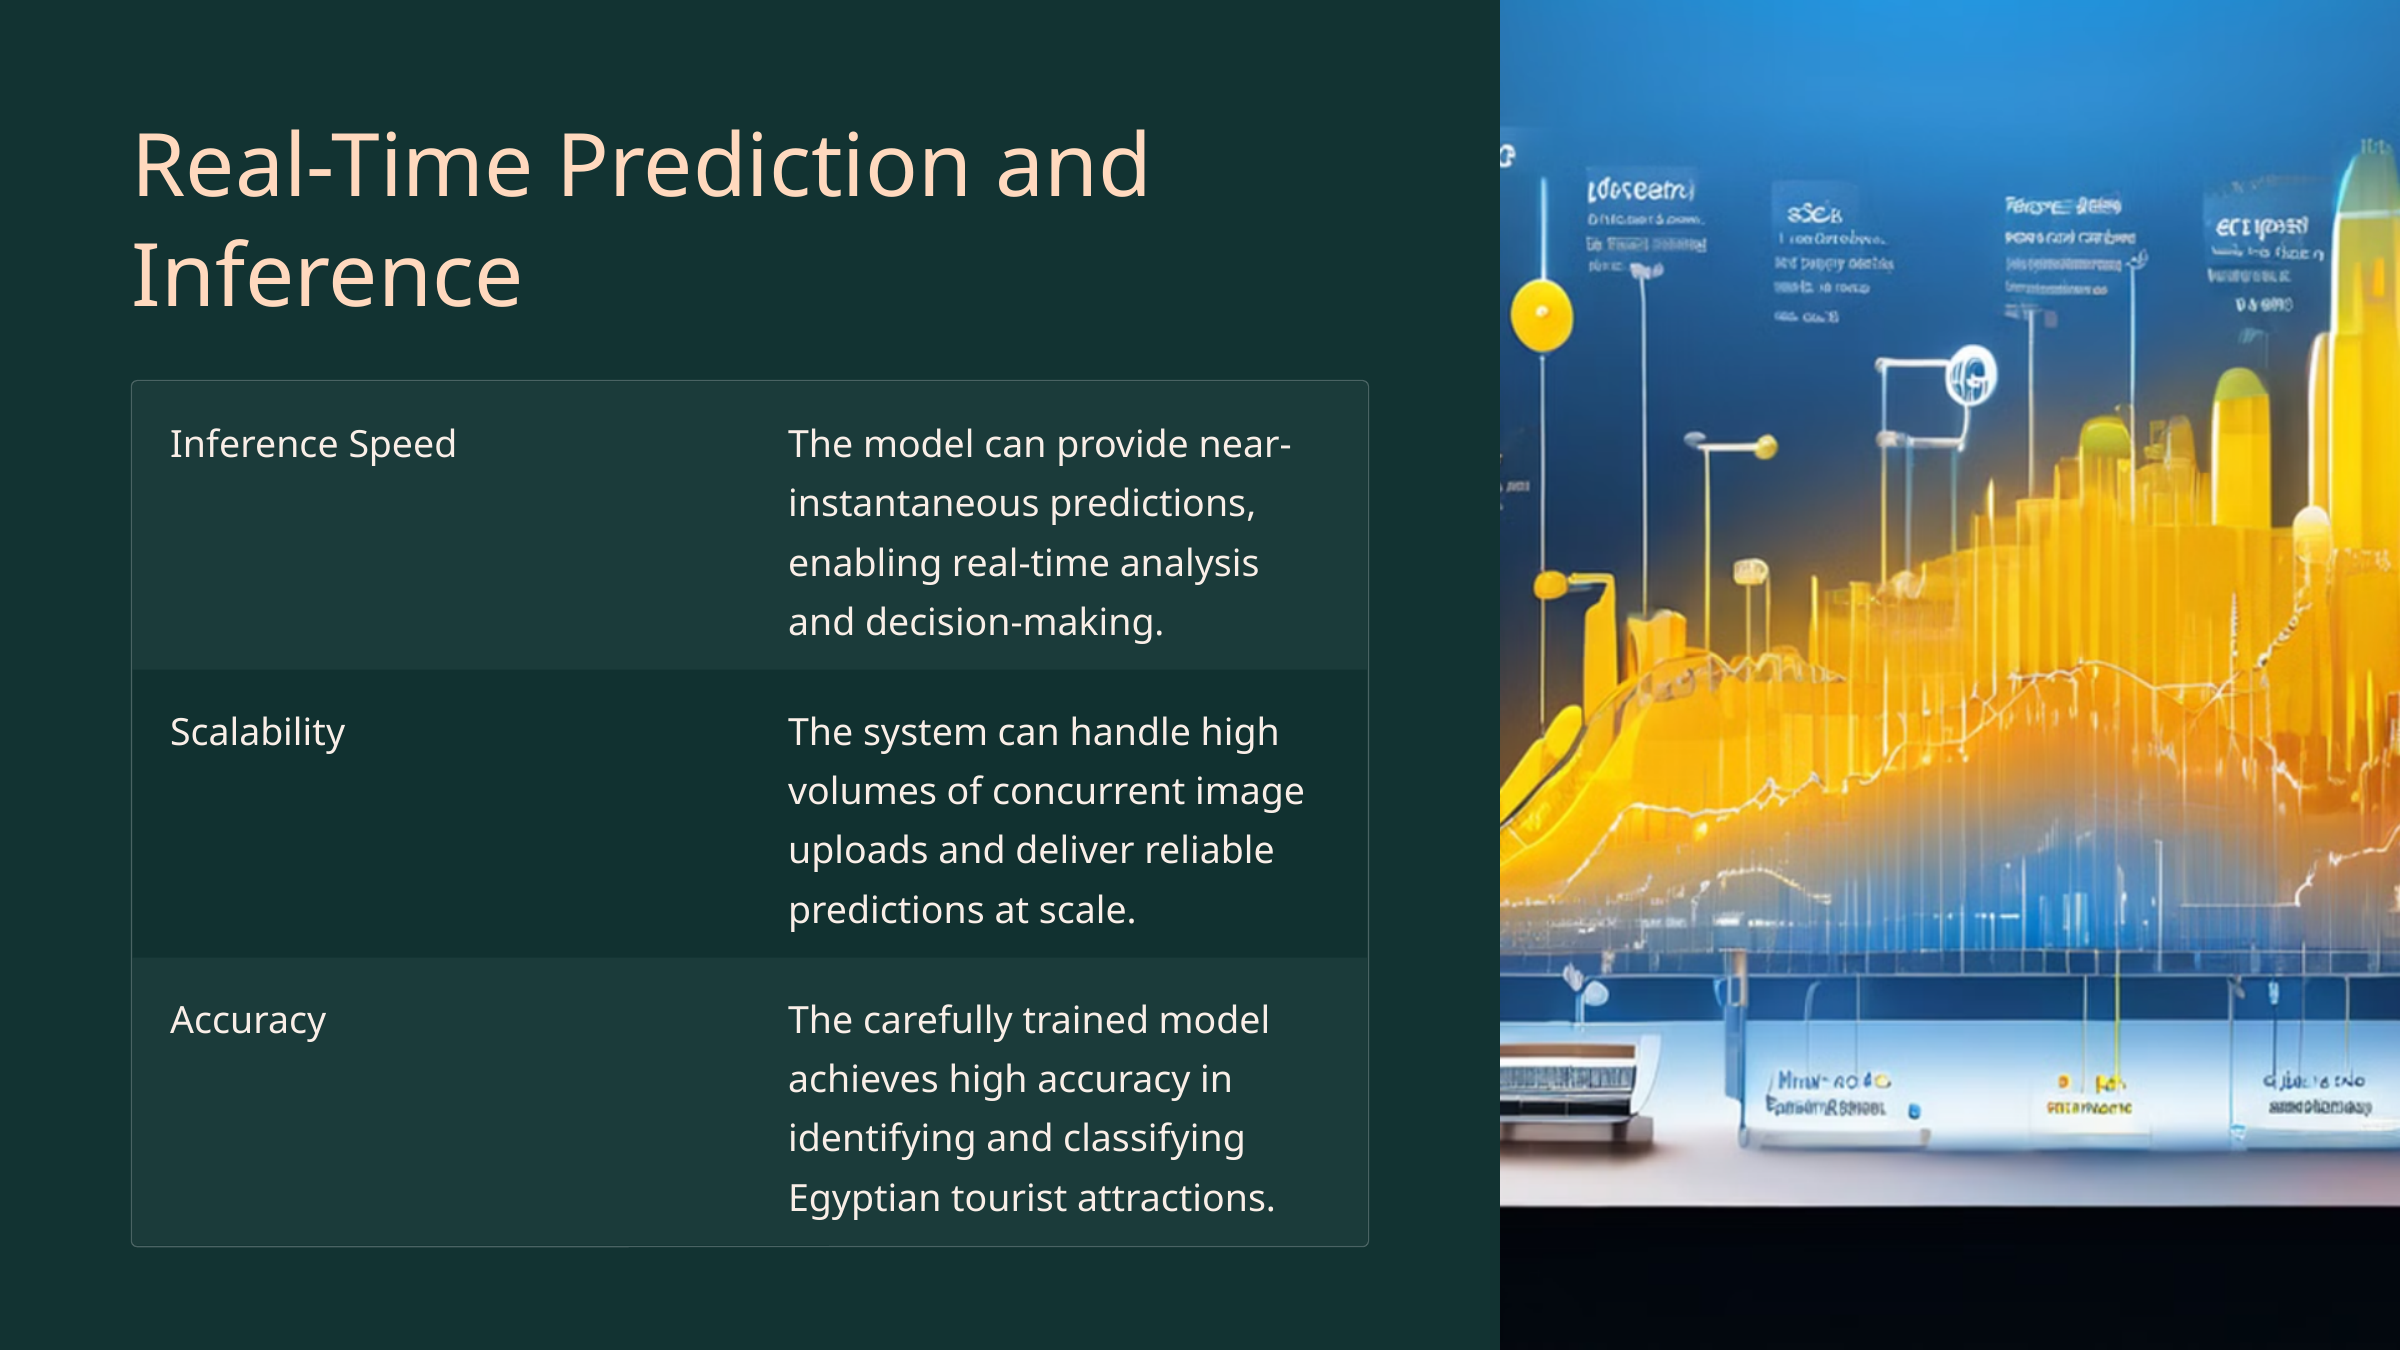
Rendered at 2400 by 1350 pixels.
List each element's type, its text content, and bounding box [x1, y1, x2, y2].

text_box [132, 669, 1368, 957]
text_box The model can provide near-instantaneous predictions, enabling real-time analysis and decision-making. [788, 405, 1330, 646]
picture [1499, 0, 2400, 1350]
text_box [132, 957, 1368, 1246]
text_box Accuracy [170, 981, 712, 1042]
text_box Inference Speed [170, 405, 712, 466]
text_box Scalability [170, 693, 712, 754]
text_box The carefully trained model achieves high accuracy in identifying and classifying Egyptian tourist attractions. [788, 981, 1330, 1222]
text_box The system can handle high volumes of concurrent image uploads and deliver reliable predictions at scale. [788, 693, 1330, 934]
text_box Real-Time Prediction and Inference [131, 103, 1369, 325]
text_box [132, 381, 1368, 669]
